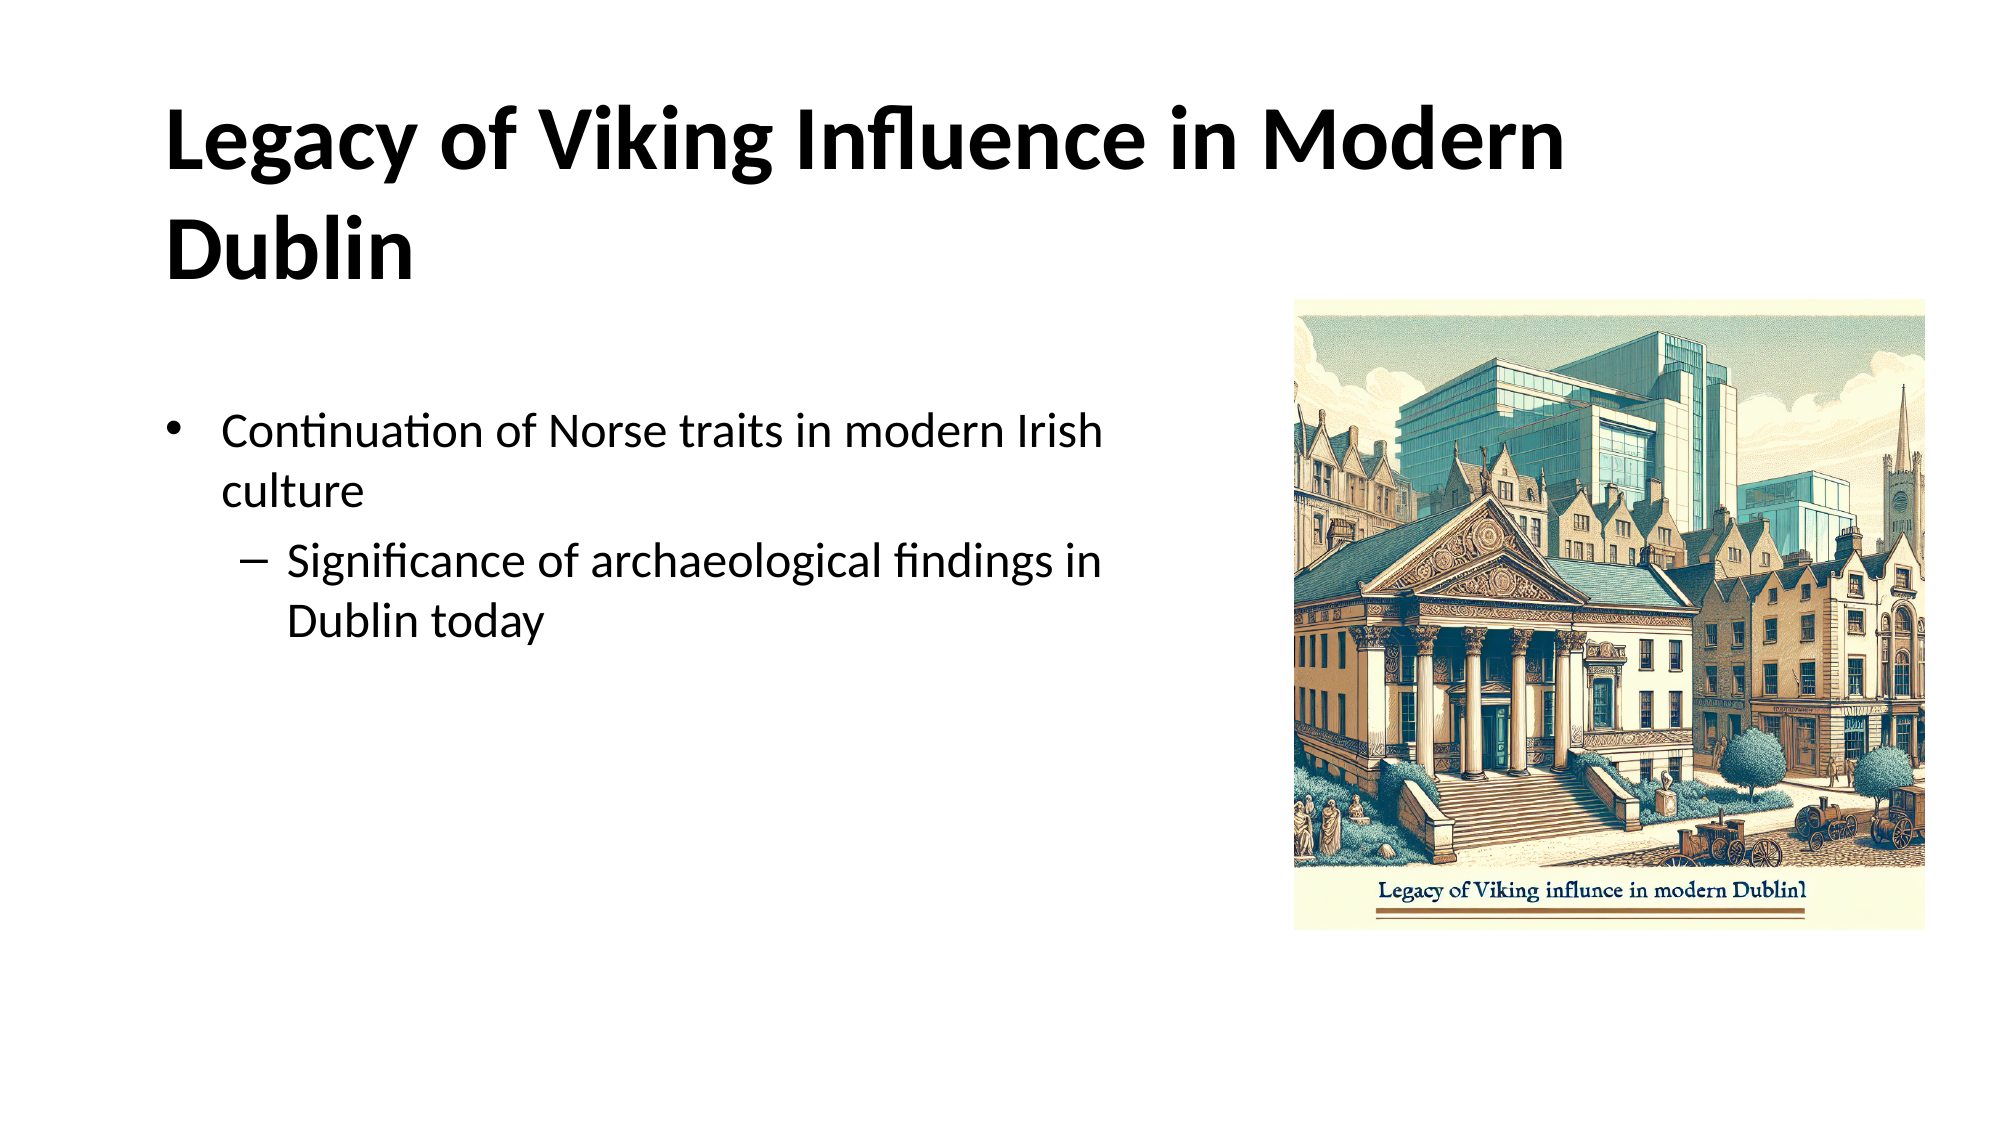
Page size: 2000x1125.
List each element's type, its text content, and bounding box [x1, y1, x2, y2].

list Continuation of Norse traits in modern Irish culture Significance of archaeological findings in Dublin today [150, 299, 1220, 975]
title Legacy of Viking Influence in Modern Dublin [150, 75, 1850, 300]
picture [1294, 299, 1926, 931]
